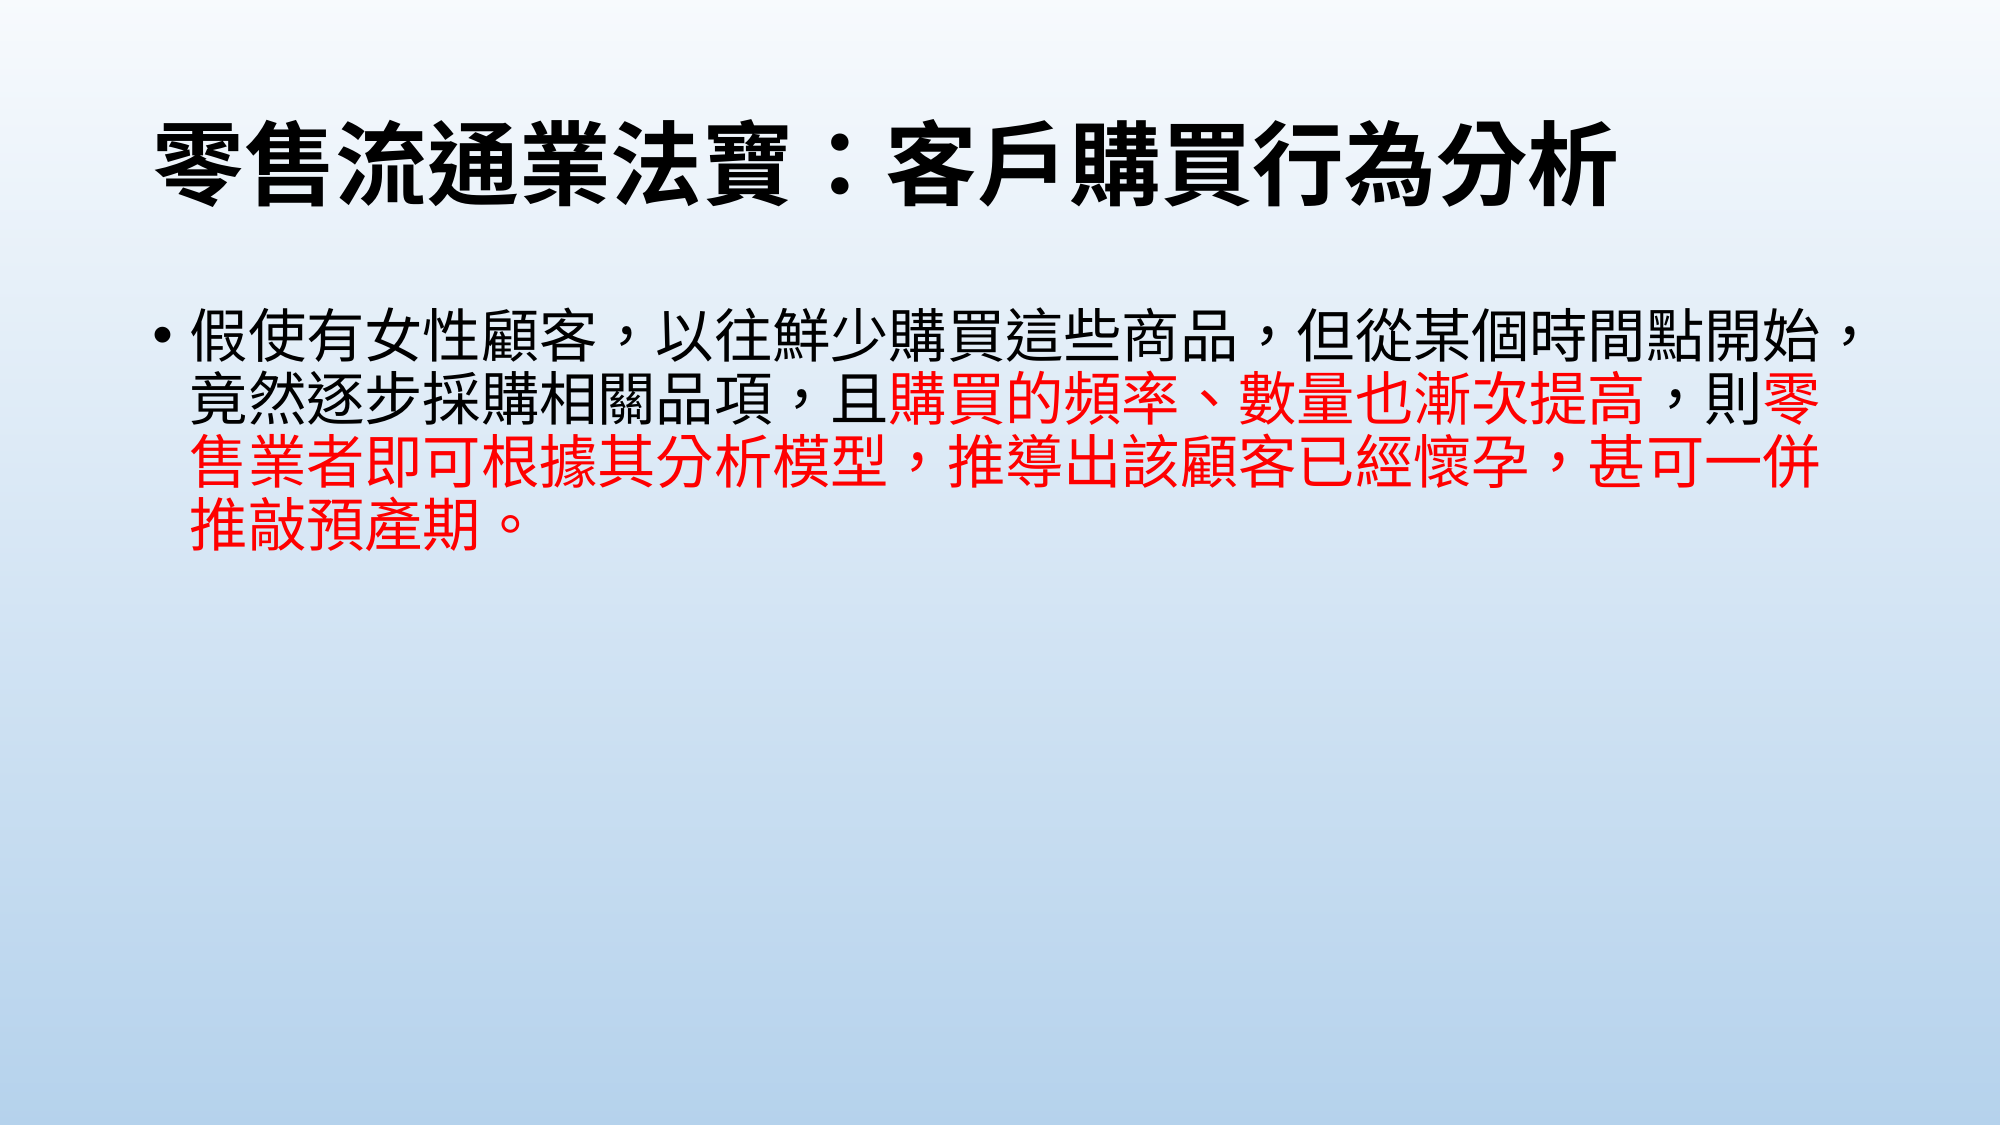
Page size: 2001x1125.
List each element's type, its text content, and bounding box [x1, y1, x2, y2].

list 假使有女性顧客，以往鮮少購買這些商品，但從某個時間點開始，竟然逐步採購相關品項，且購買的頻率、數量也漸次提高，則零售業者即可根據其分析模型，推導出該顧客已經懷孕，甚可一併推敲預產期。 [137, 299, 1863, 1014]
title 零售流通業法寶：客戶購買行為分析 [137, 59, 1863, 278]
